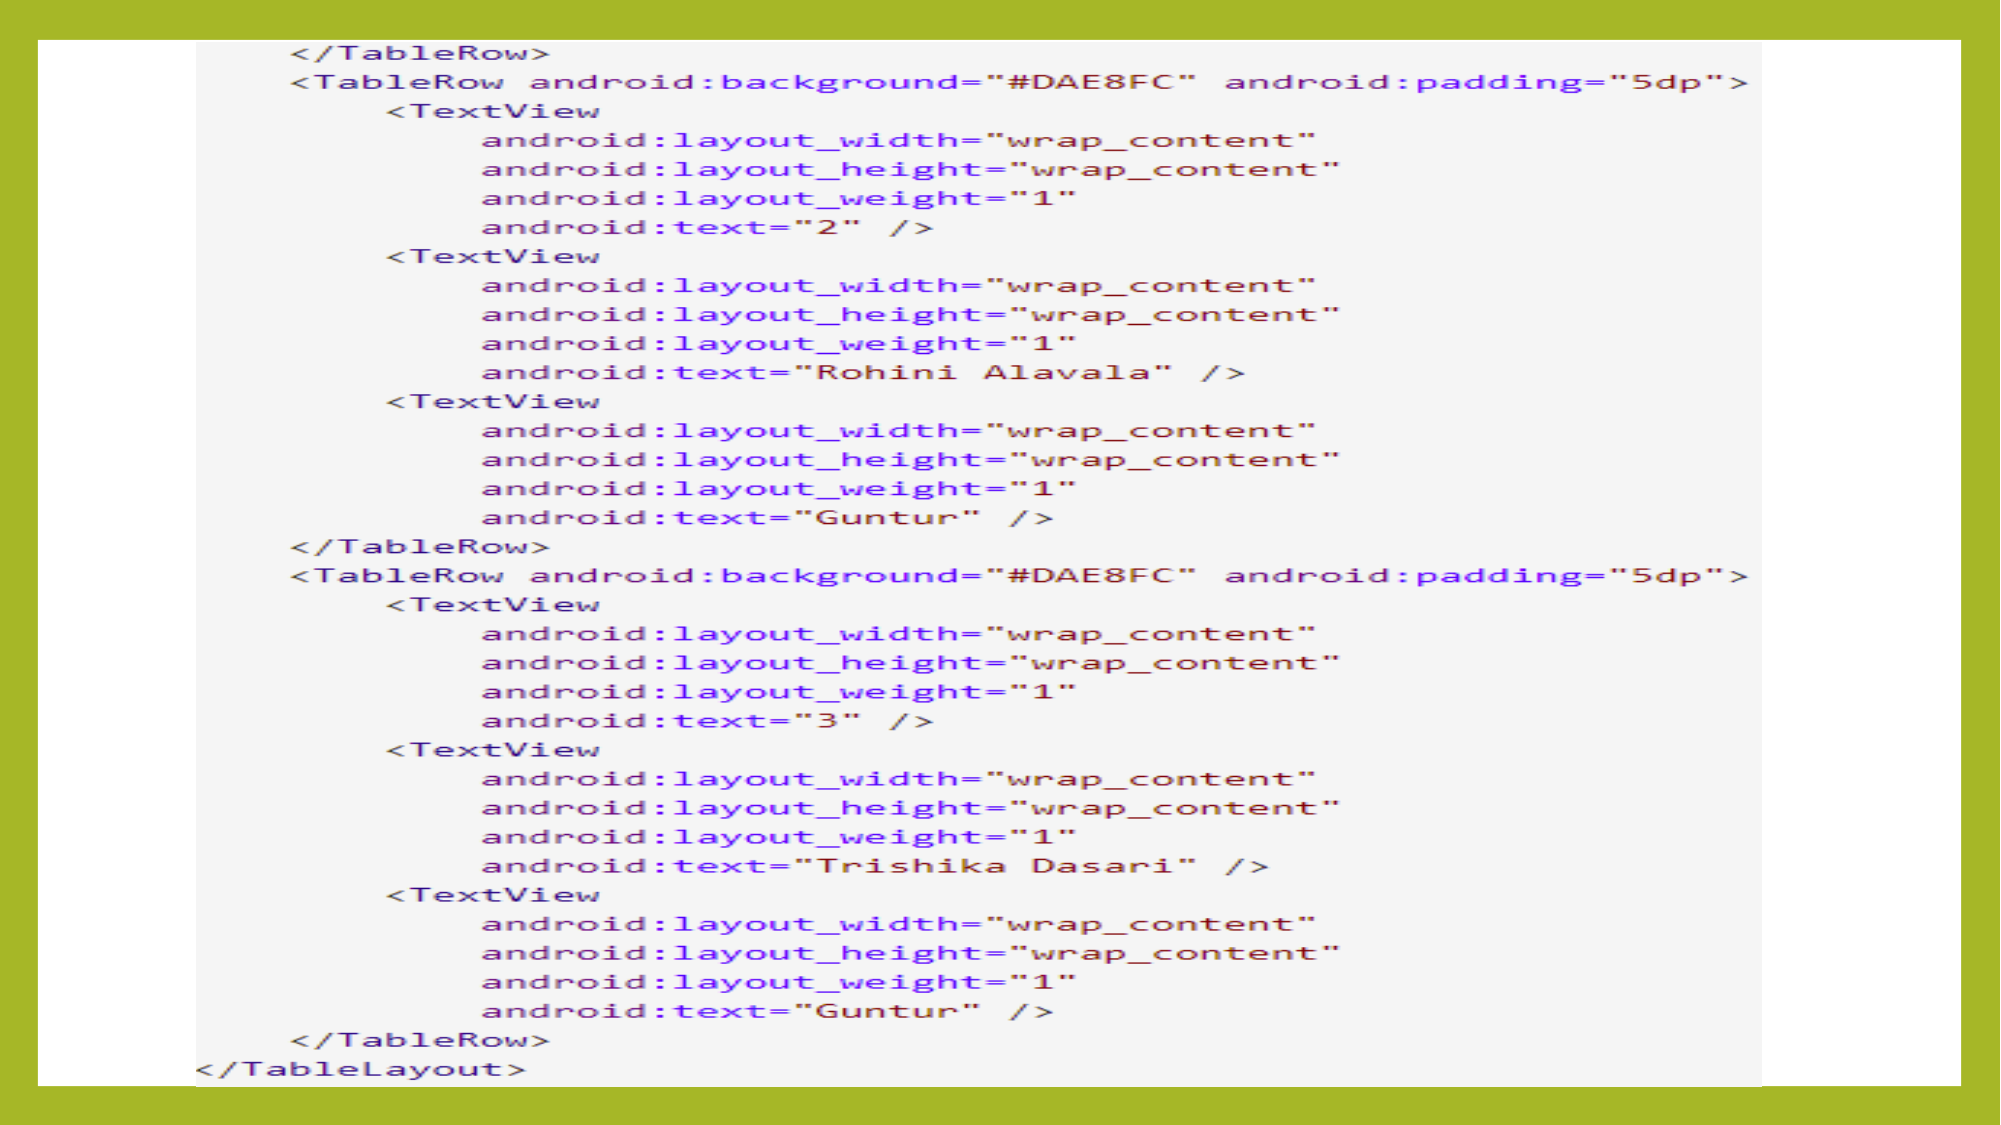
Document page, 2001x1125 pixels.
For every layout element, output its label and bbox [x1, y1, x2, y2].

list [195, 41, 1762, 1087]
